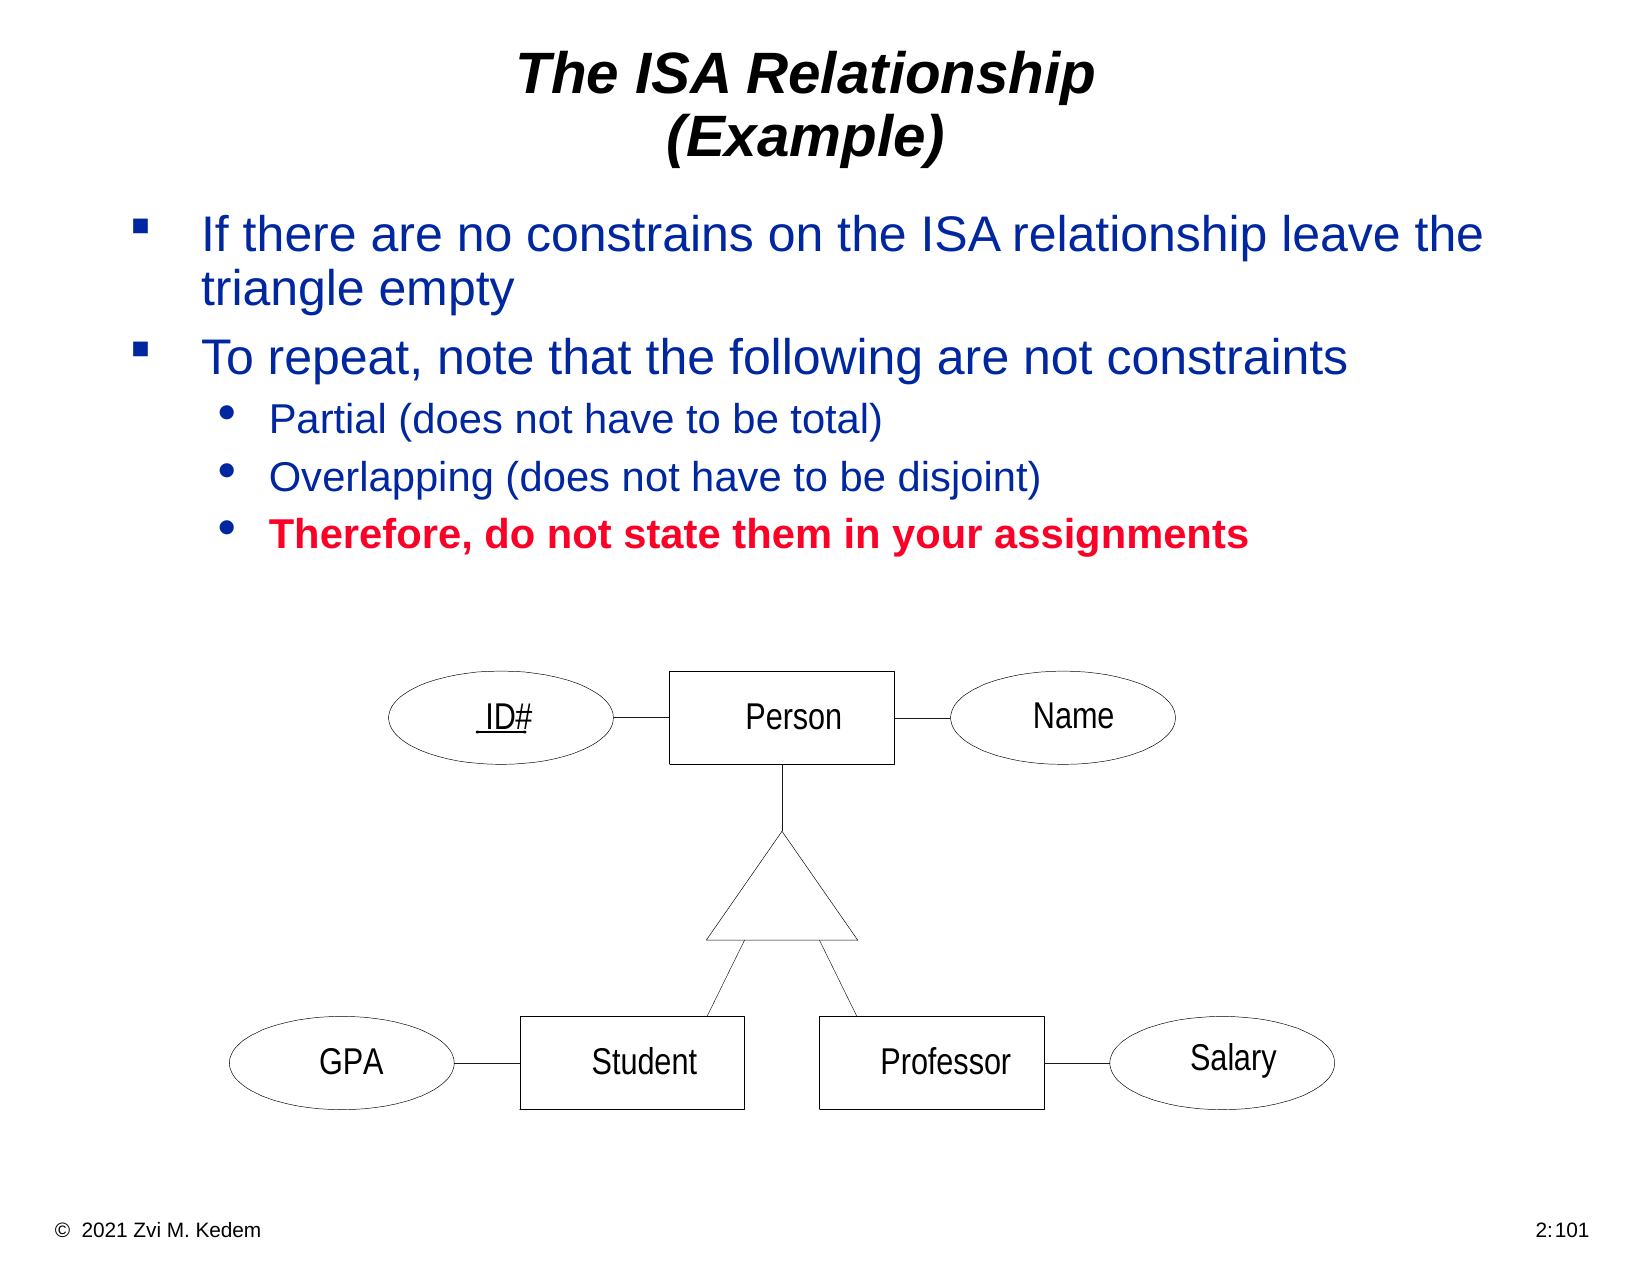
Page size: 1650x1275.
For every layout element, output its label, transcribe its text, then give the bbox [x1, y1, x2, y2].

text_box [226, 667, 1338, 1113]
title The ISA Relationship (Example) [111, 36, 1501, 176]
list If there are no constrains on the ISA relationship leave the triangle empty To repeat, note that the following are not constraints Partial (does not have to be total) Overlapping (does not have to be disjoint) Therefore, do not state them in your assignments [111, 199, 1513, 1201]
